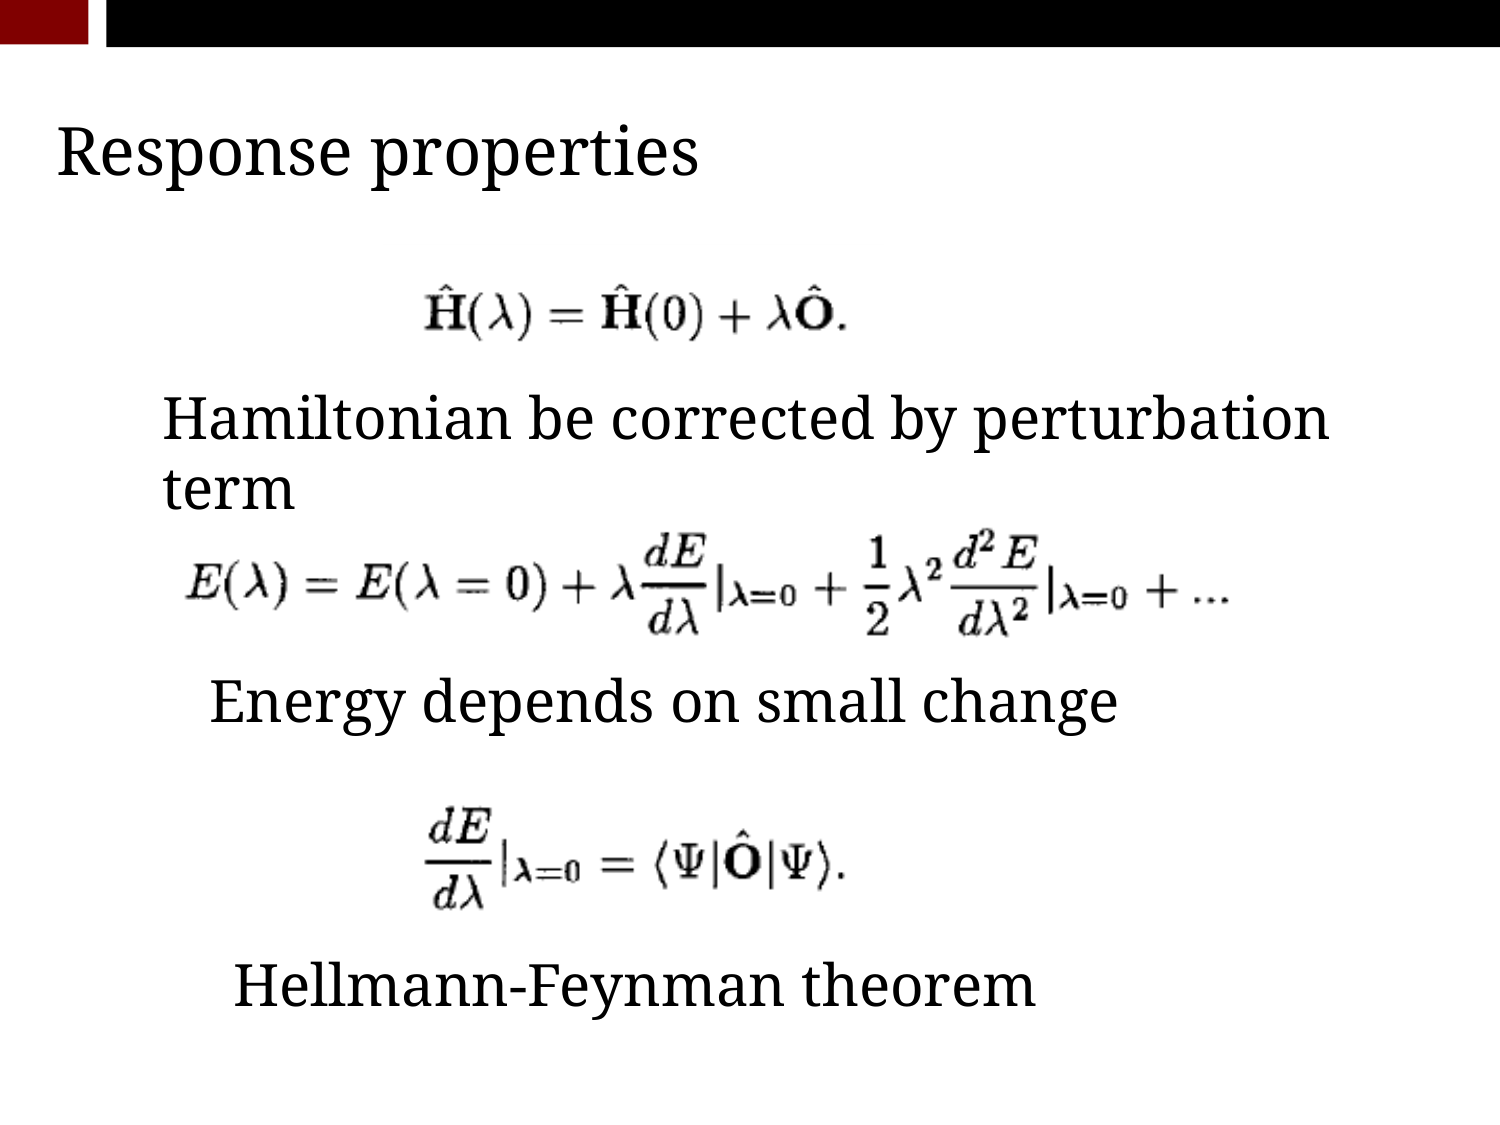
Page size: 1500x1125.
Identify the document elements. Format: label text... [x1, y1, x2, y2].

picture [123, 491, 1287, 665]
picture [371, 774, 912, 945]
text_box Hamiltonian be corrected by perturbation term [147, 373, 1447, 529]
text_box Energy depends on small change [194, 673, 1187, 742]
text_box Response properties [41, 101, 1388, 197]
text_box [106, 0, 1500, 48]
text_box [0, 0, 89, 45]
text_box Hellmann-Feynman theorem [218, 940, 1211, 1026]
picture [383, 243, 885, 380]
